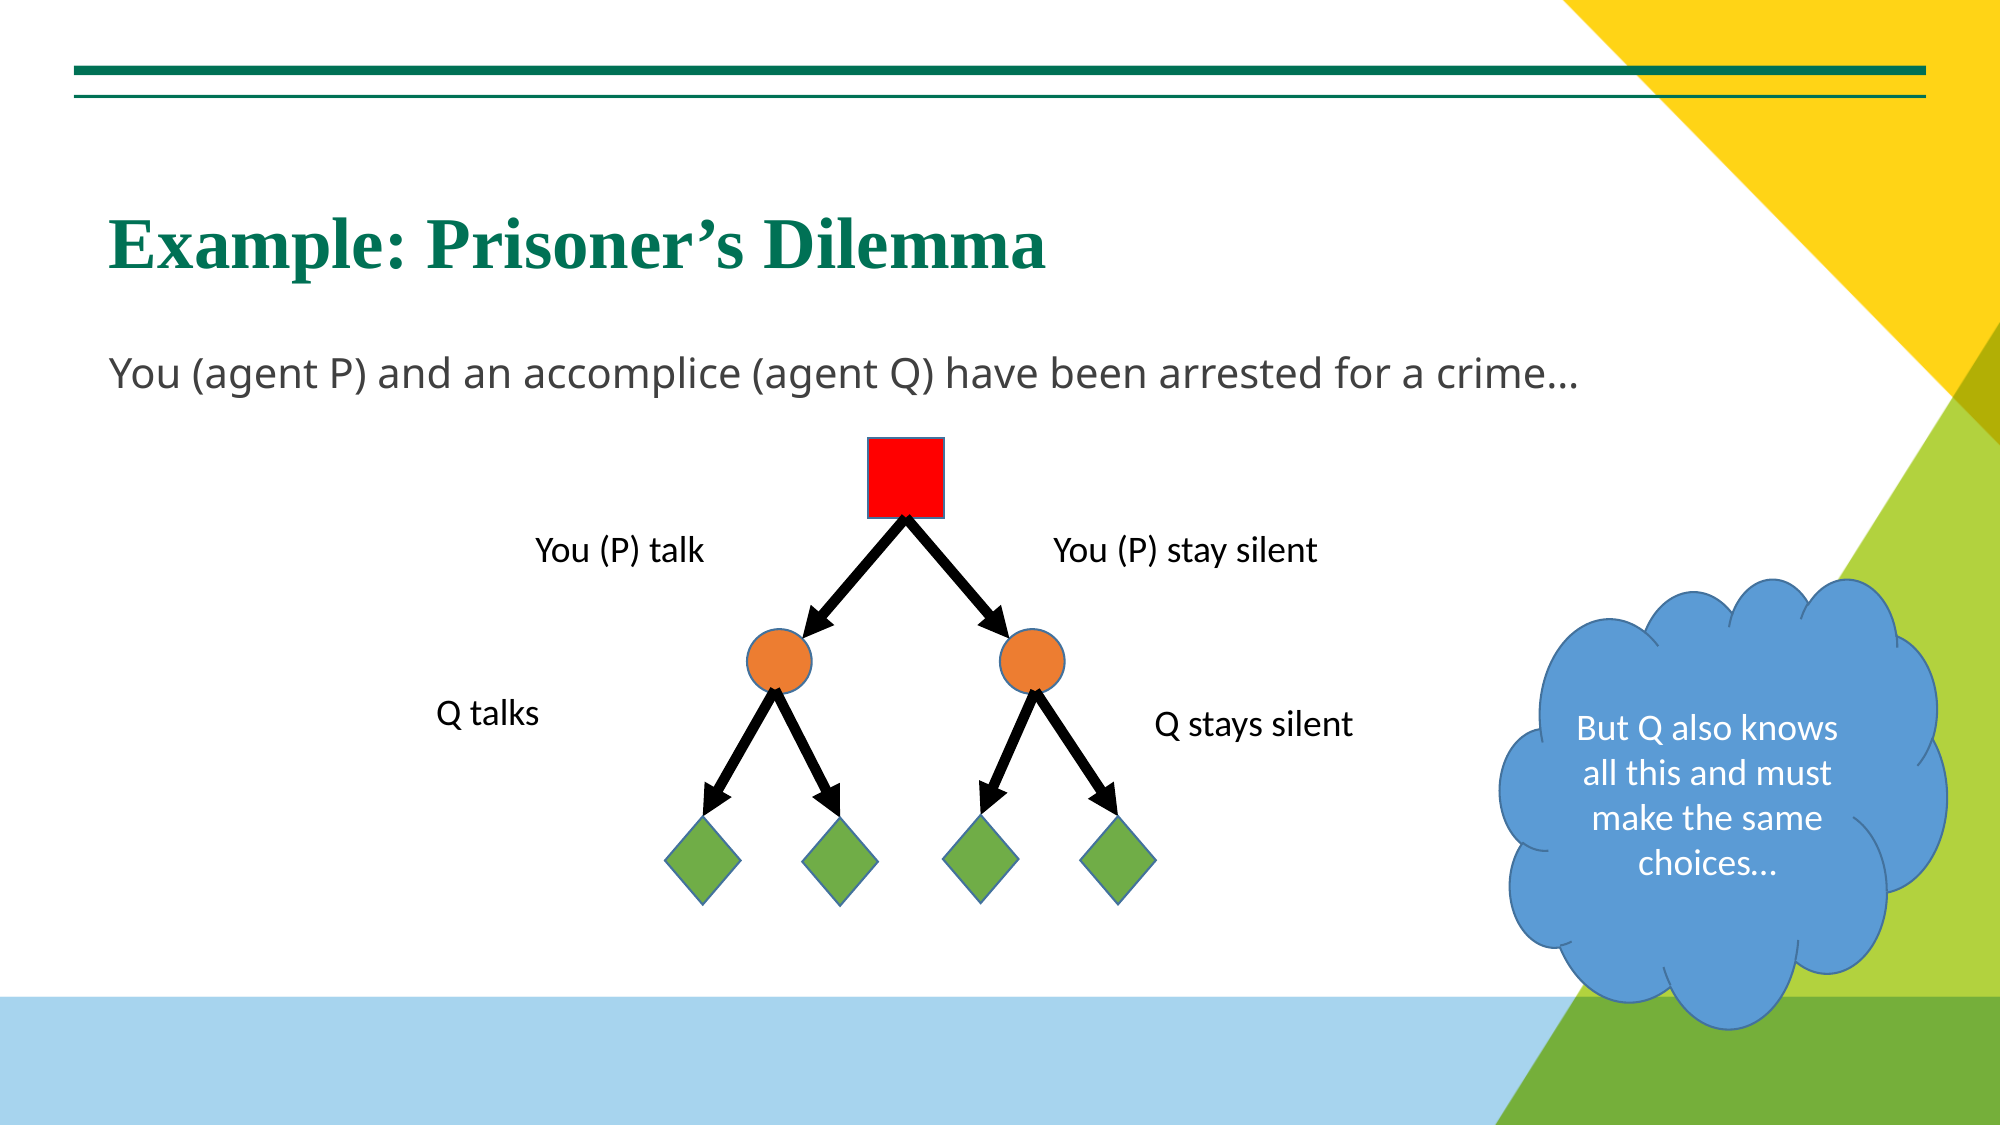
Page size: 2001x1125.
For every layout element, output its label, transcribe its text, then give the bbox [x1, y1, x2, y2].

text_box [802, 517, 905, 639]
text_box You (P) talk [520, 517, 747, 578]
text_box You (P) stay silent [1038, 517, 1339, 578]
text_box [905, 517, 1010, 639]
text_box [800, 817, 880, 908]
text_box [745, 628, 813, 689]
text_box But Q also knows all this and must make the same choices… [1498, 578, 1949, 1031]
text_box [702, 689, 774, 817]
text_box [1035, 691, 1119, 817]
text_box [1078, 815, 1158, 906]
title Example: Prisoner’s Dilemma [94, 136, 1819, 314]
text_box Q talks [421, 680, 648, 741]
text_box [941, 814, 1020, 905]
text_box [867, 437, 945, 517]
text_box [774, 689, 841, 818]
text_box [980, 691, 1035, 815]
text_box [663, 815, 742, 907]
text_box [998, 628, 1066, 691]
list You (agent P) and an accomplice (agent Q) have been arrested for a crime… [94, 314, 1819, 1028]
picture [0, 0, 2000, 1125]
text_box Q stays silent [1139, 691, 1429, 751]
